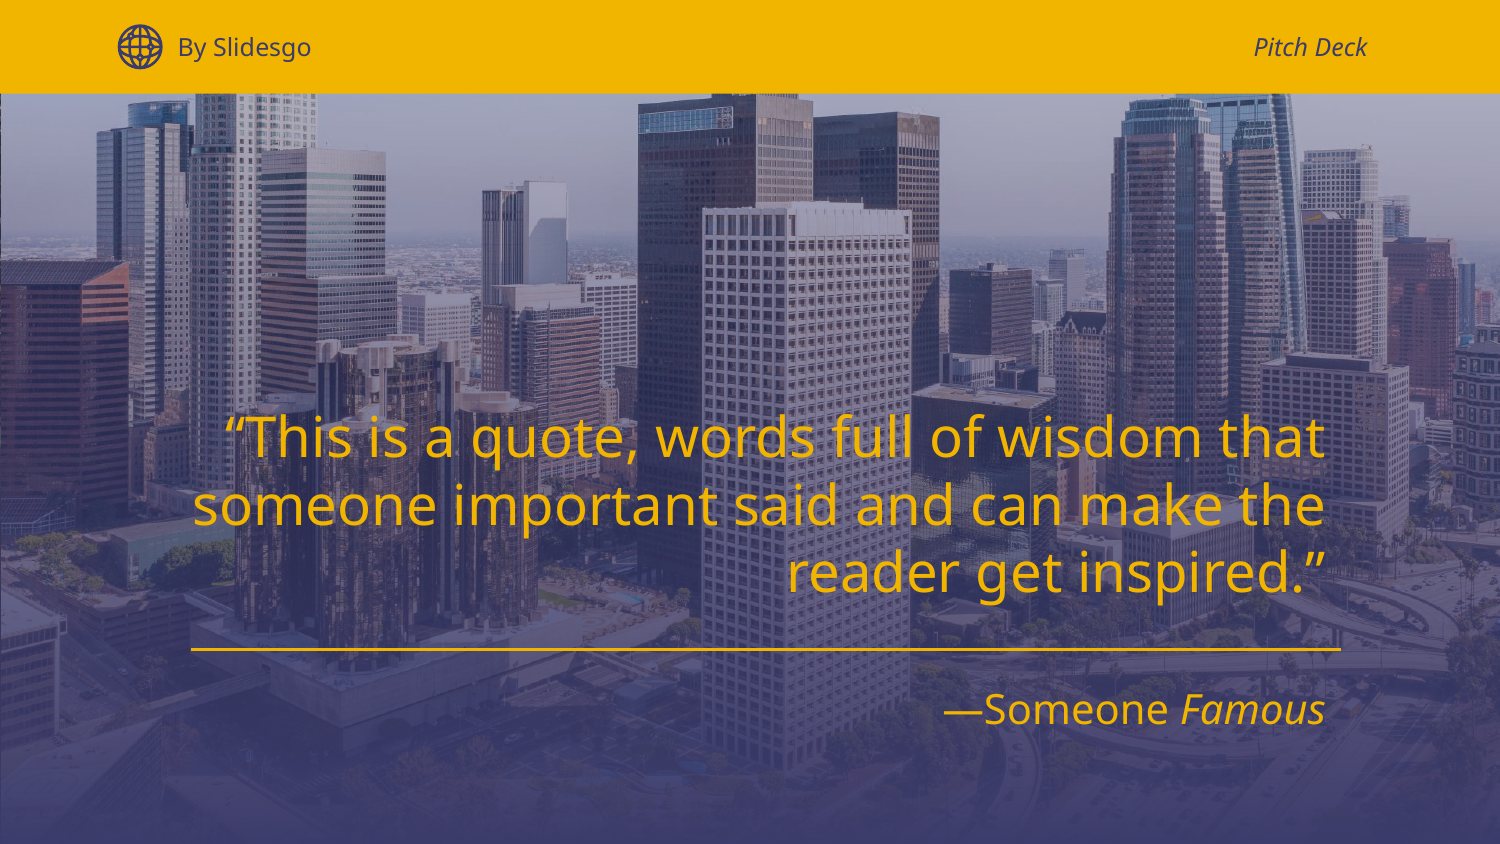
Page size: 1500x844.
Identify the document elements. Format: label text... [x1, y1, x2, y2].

text_box Pitch Deck [1175, 13, 1383, 81]
text_box [117, 24, 163, 70]
subtitle “This is a quote, words full of wisdom that someone important said and can make the reader get inspired.” [159, 386, 1341, 650]
text_box [0, 0, 1500, 94]
title —Someone Famous [625, 667, 1341, 756]
text_box By Slidesgo [162, 13, 370, 81]
text_box [0, 94, 1500, 844]
